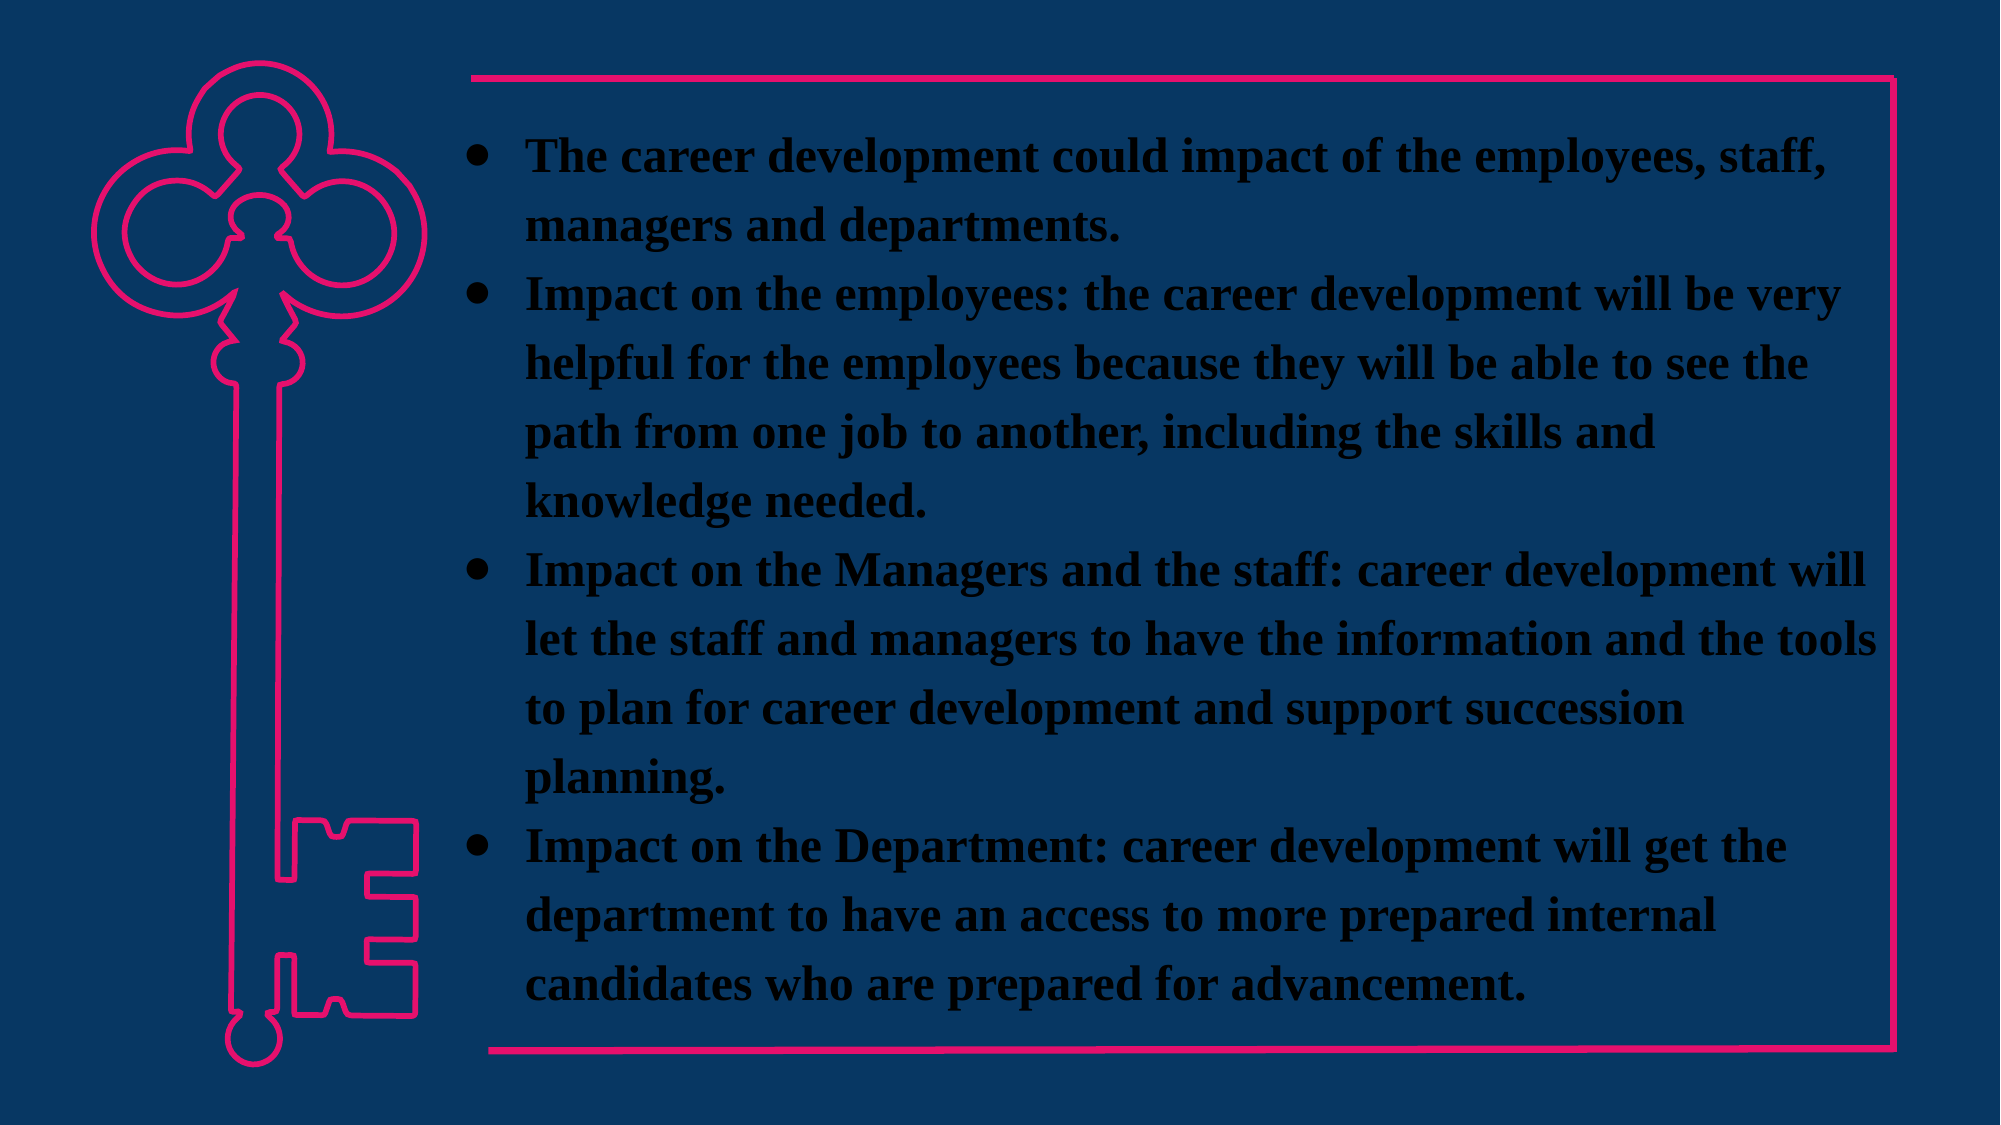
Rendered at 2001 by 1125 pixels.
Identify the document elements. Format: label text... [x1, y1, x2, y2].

text_box The career development could impact of the employees, staff, managers and departments. Impact on the employees: the career development will be very helpful for the employees because they will be able to see the path from one job to another, including the skills and knowledge needed. Impact on the Managers and the staff: career development will let the staff and managers to have the information and the tools to plan for career development and support succession planning. Impact on the Department: career development will get the department to have an access to more prepared internal candidates who are prepared for advancement. [434, 98, 1907, 1026]
